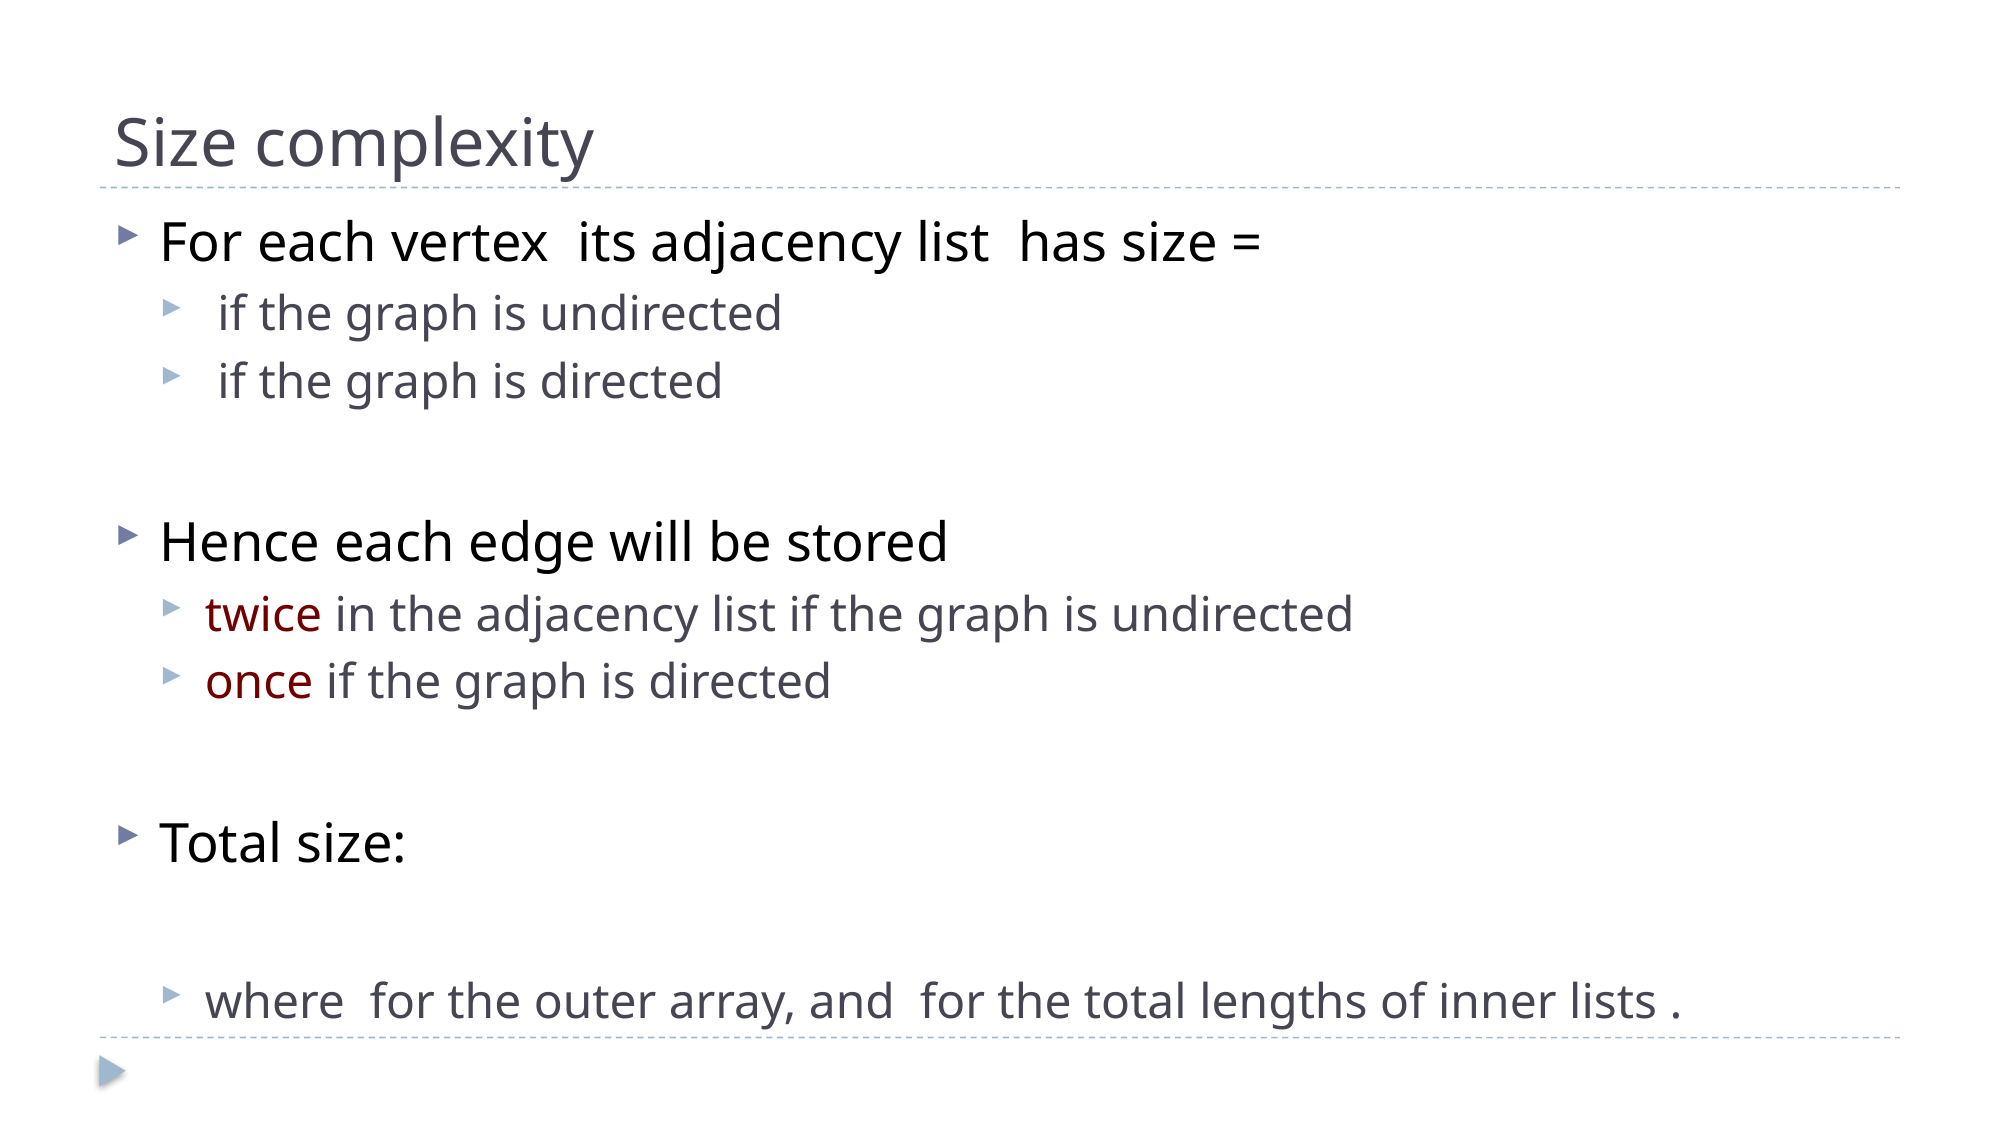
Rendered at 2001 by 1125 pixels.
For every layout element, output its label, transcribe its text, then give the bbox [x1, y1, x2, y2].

title Size complexity [99, 24, 1901, 188]
